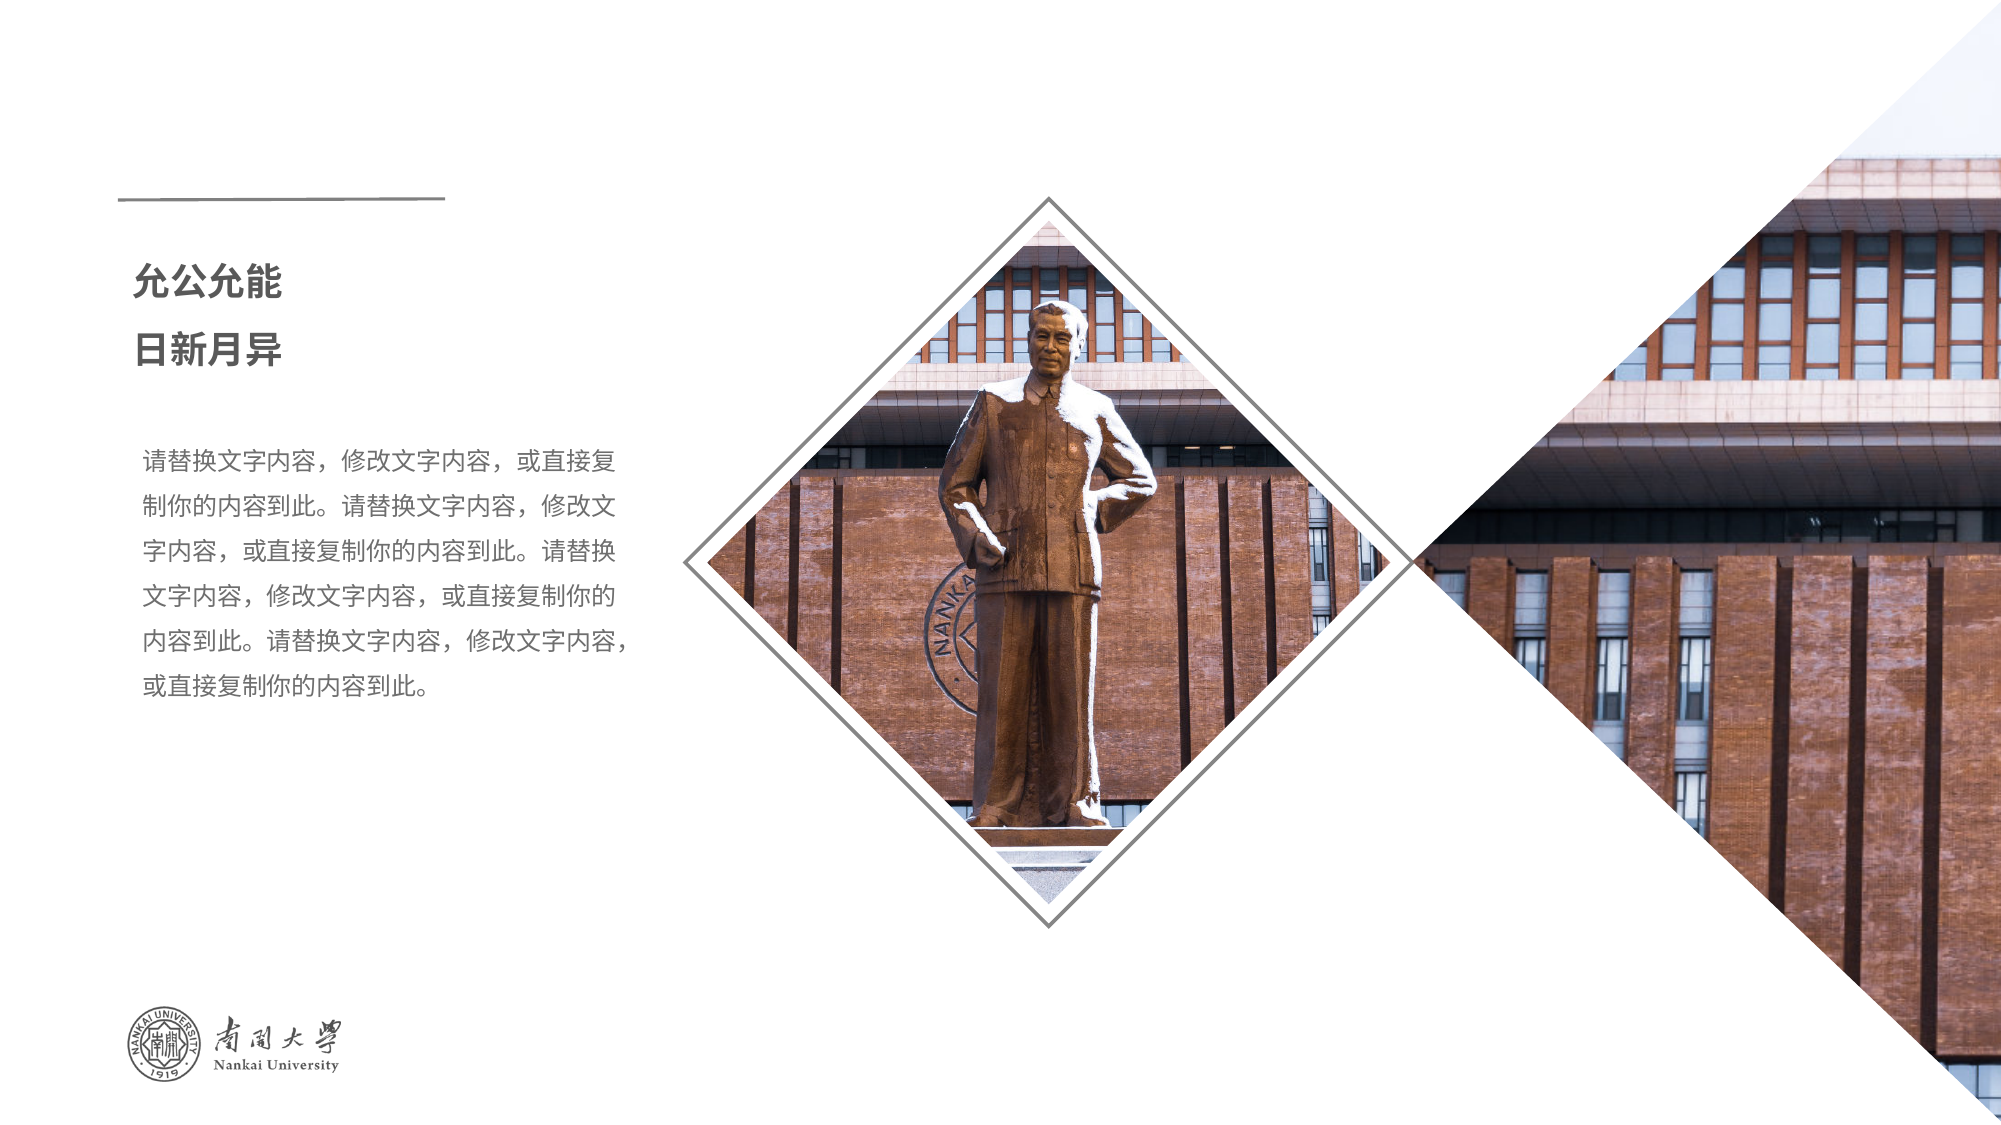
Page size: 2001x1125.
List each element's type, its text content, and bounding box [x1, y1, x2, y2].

text_box [1391, 539, 1412, 586]
text_box 允公允能 日新月异 [117, 228, 592, 378]
text_box [683, 539, 707, 586]
picture [1412, 0, 2001, 1125]
text_box [1026, 905, 1072, 928]
picture [127, 1006, 341, 1082]
text_box [1026, 197, 1072, 220]
text_box 请替换文字内容，修改文字内容，或直接复制你的内容到此。请替换文字内容，修改文字内容，或直接复制你的内容到此。请替换文字内容，修改文字内容，或直接复制你的内容到此。请替换文字内容，修改文字内容，或直接复制你的内容到此。 [127, 423, 633, 738]
picture [707, 220, 1391, 905]
